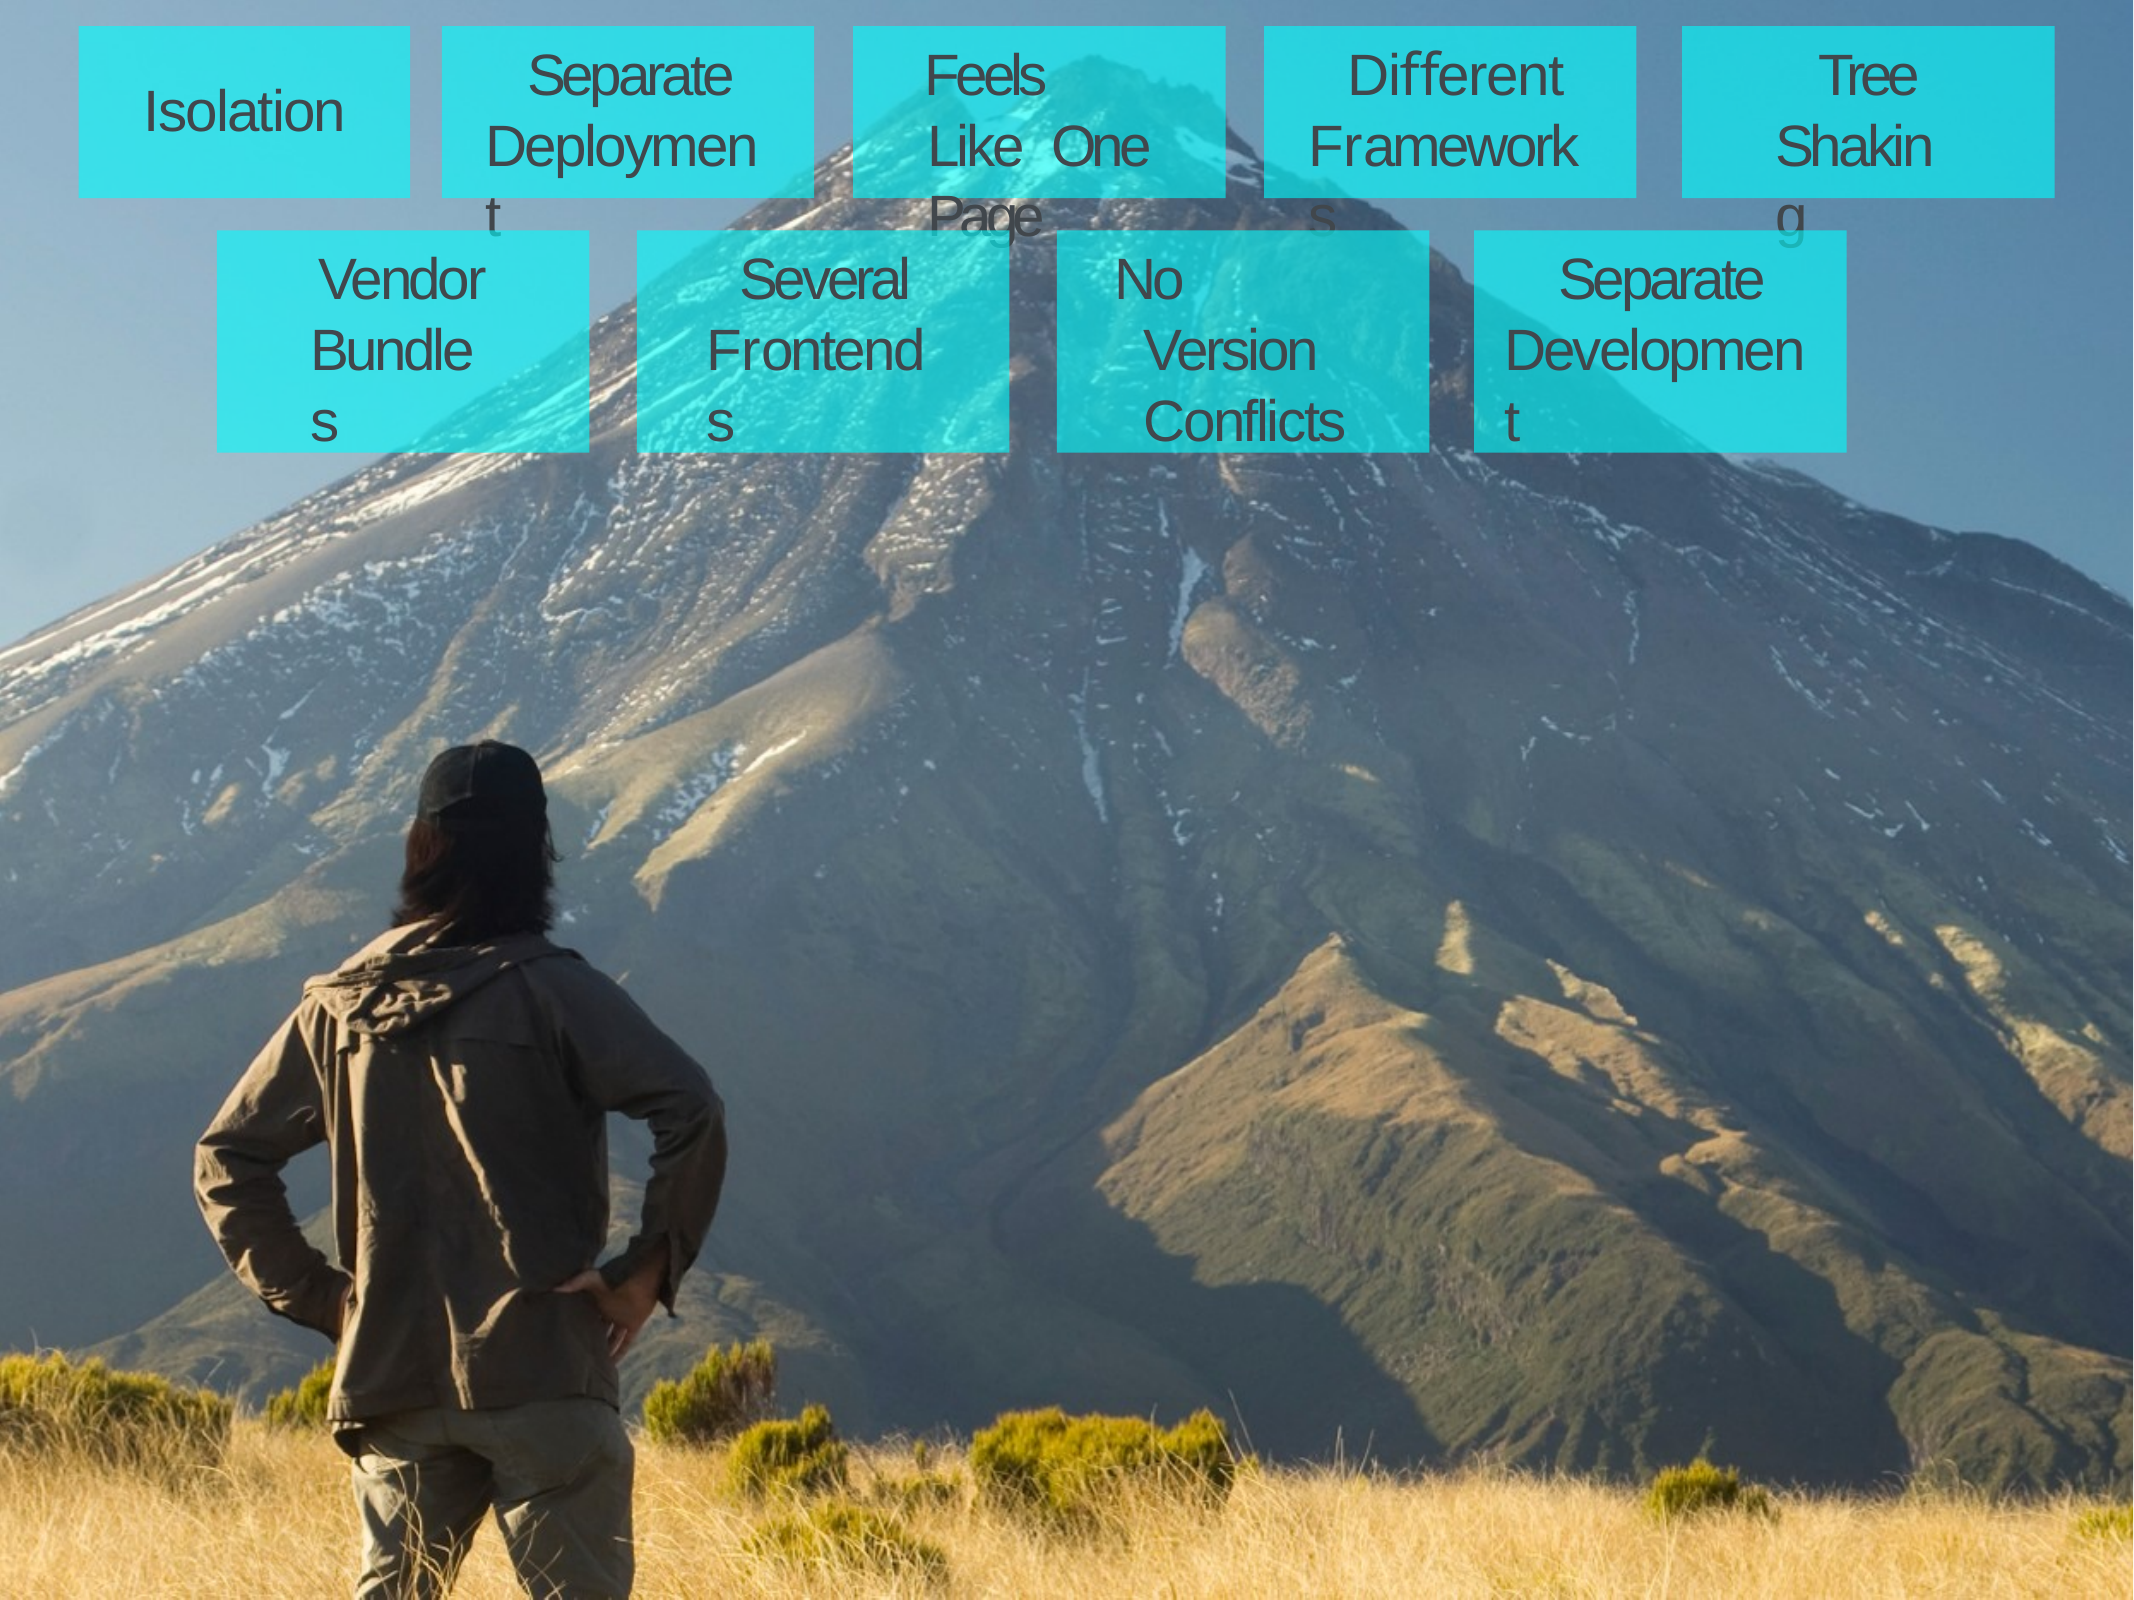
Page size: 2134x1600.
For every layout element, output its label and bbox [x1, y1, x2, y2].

text_box [0, 0, 2134, 1600]
